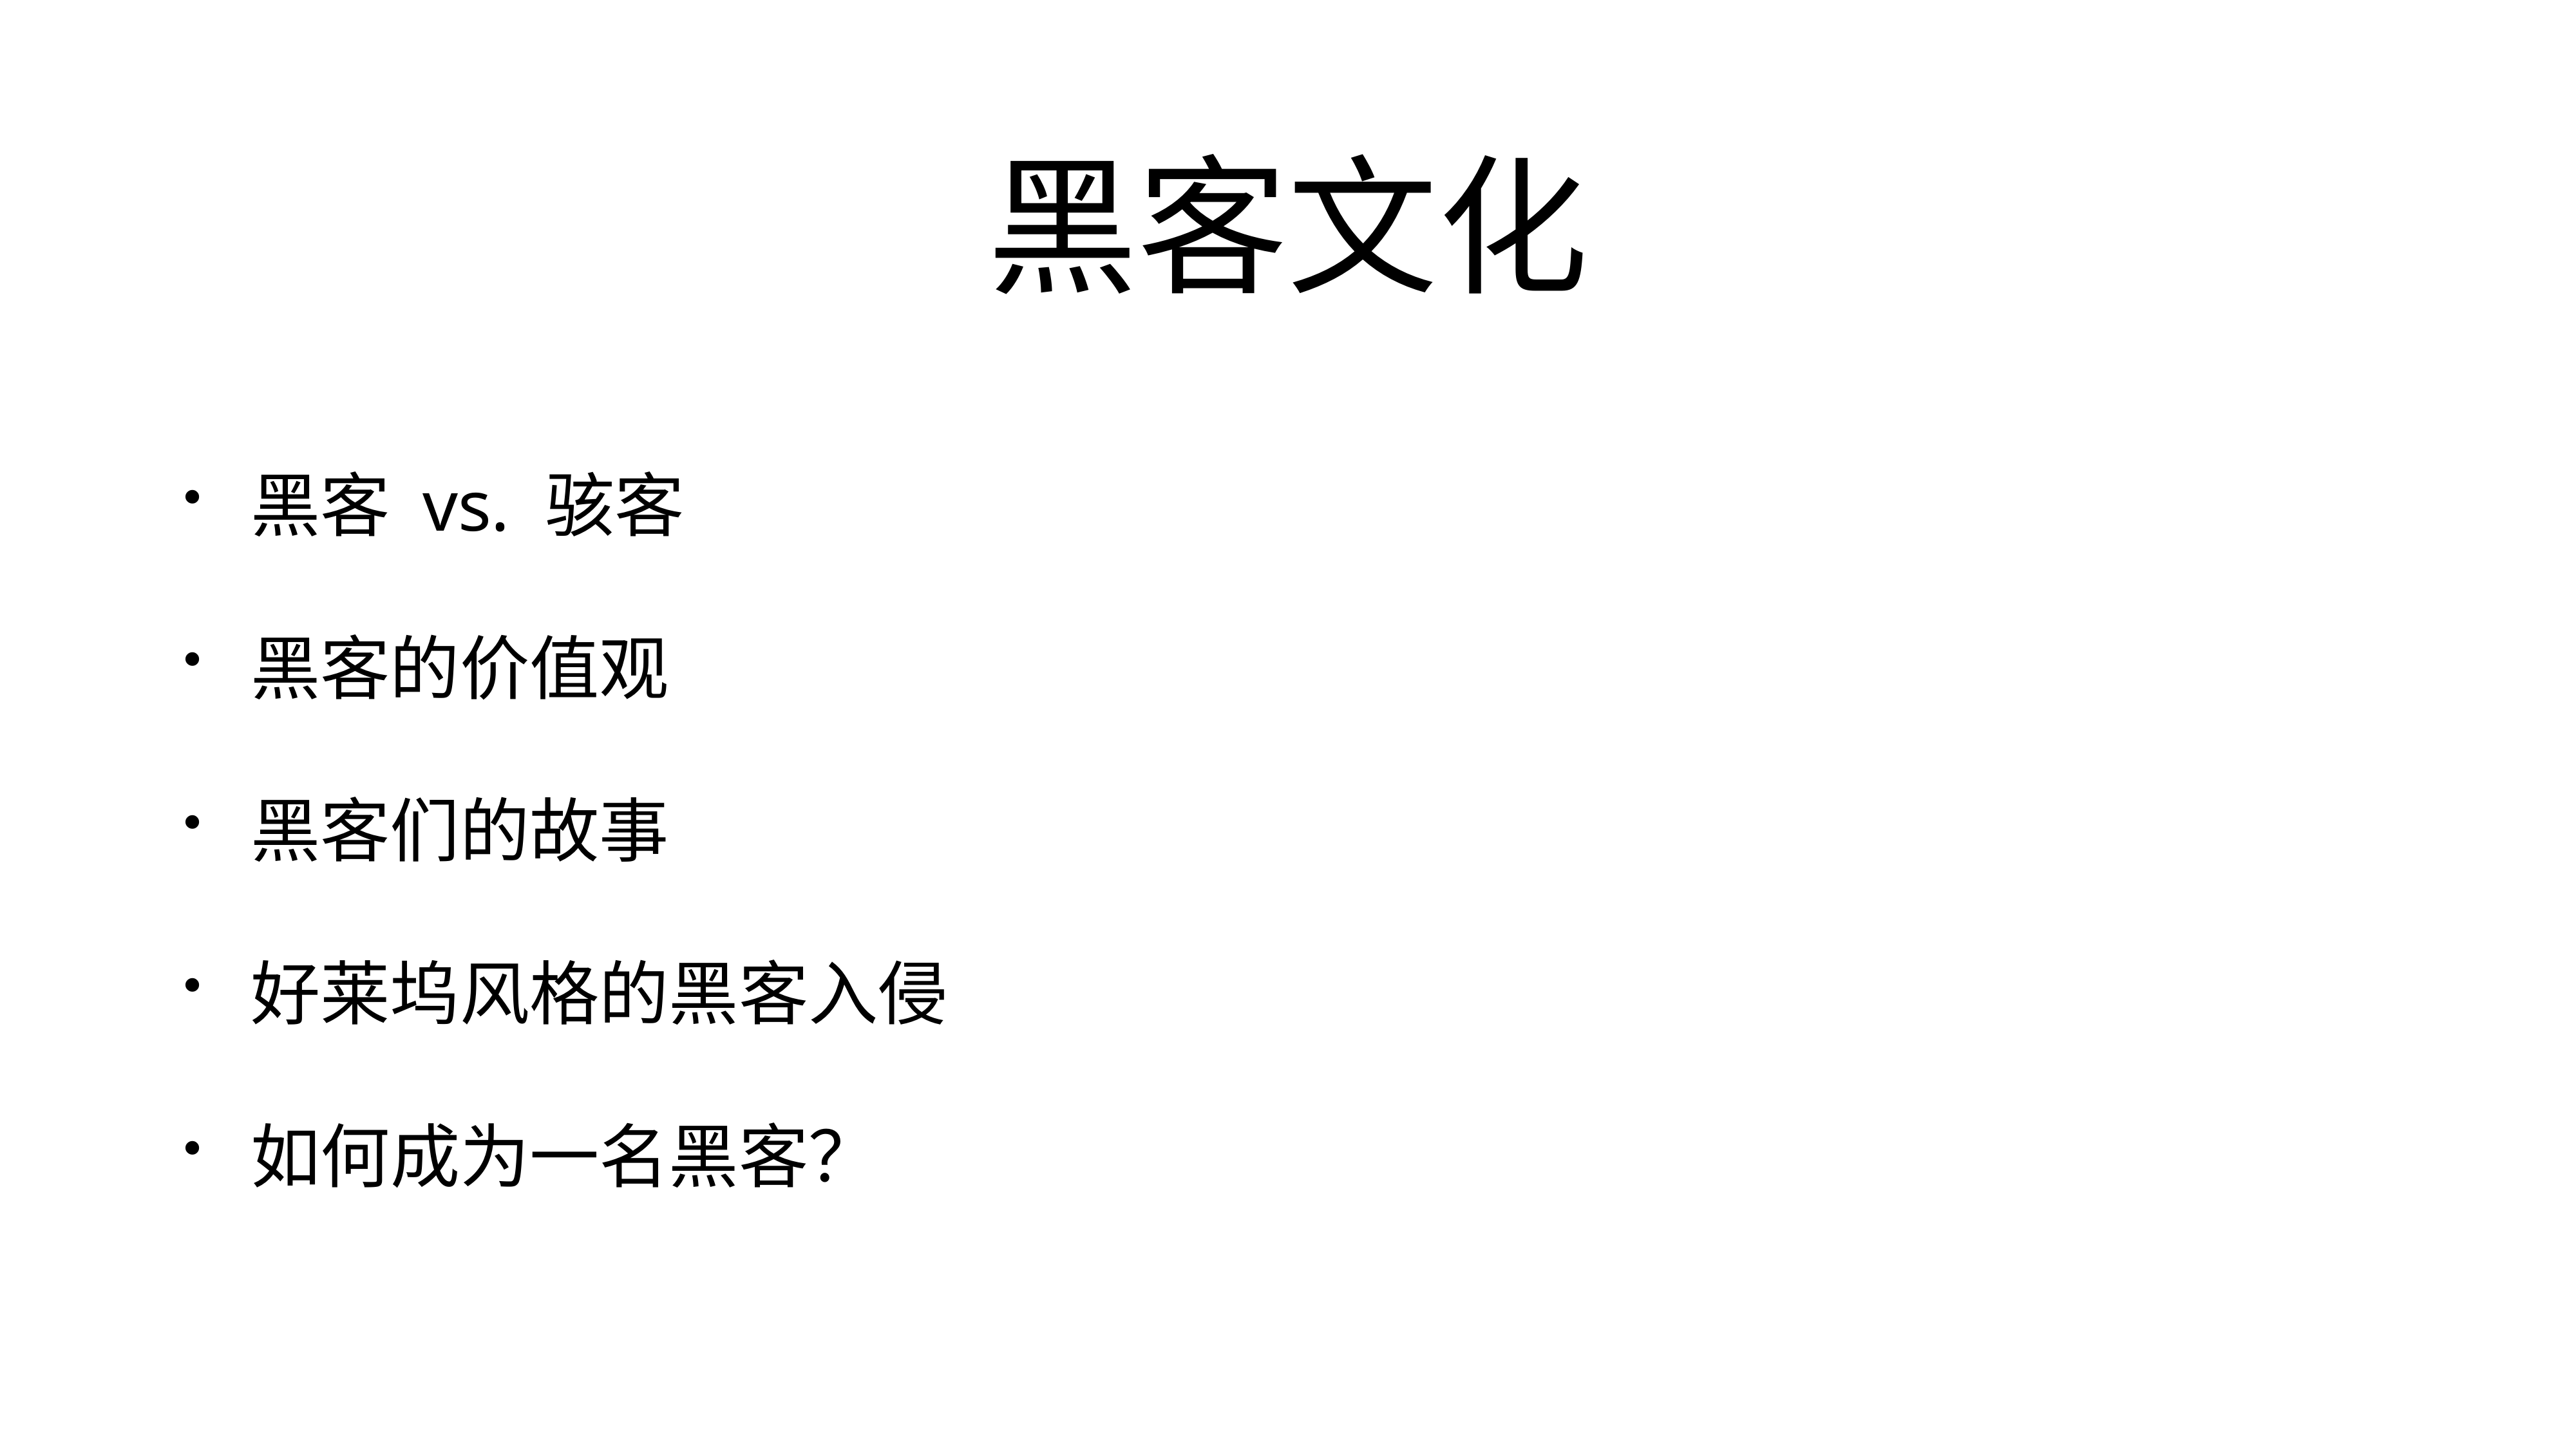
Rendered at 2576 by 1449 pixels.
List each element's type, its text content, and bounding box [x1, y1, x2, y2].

title 黑客文化 [178, 100, 2398, 341]
list 黑客 vs. 骇客 黑客的价值观 黑客们的故事 好莱坞风格的黑客入侵 如何成为一名黑客？ [178, 341, 2398, 1316]
